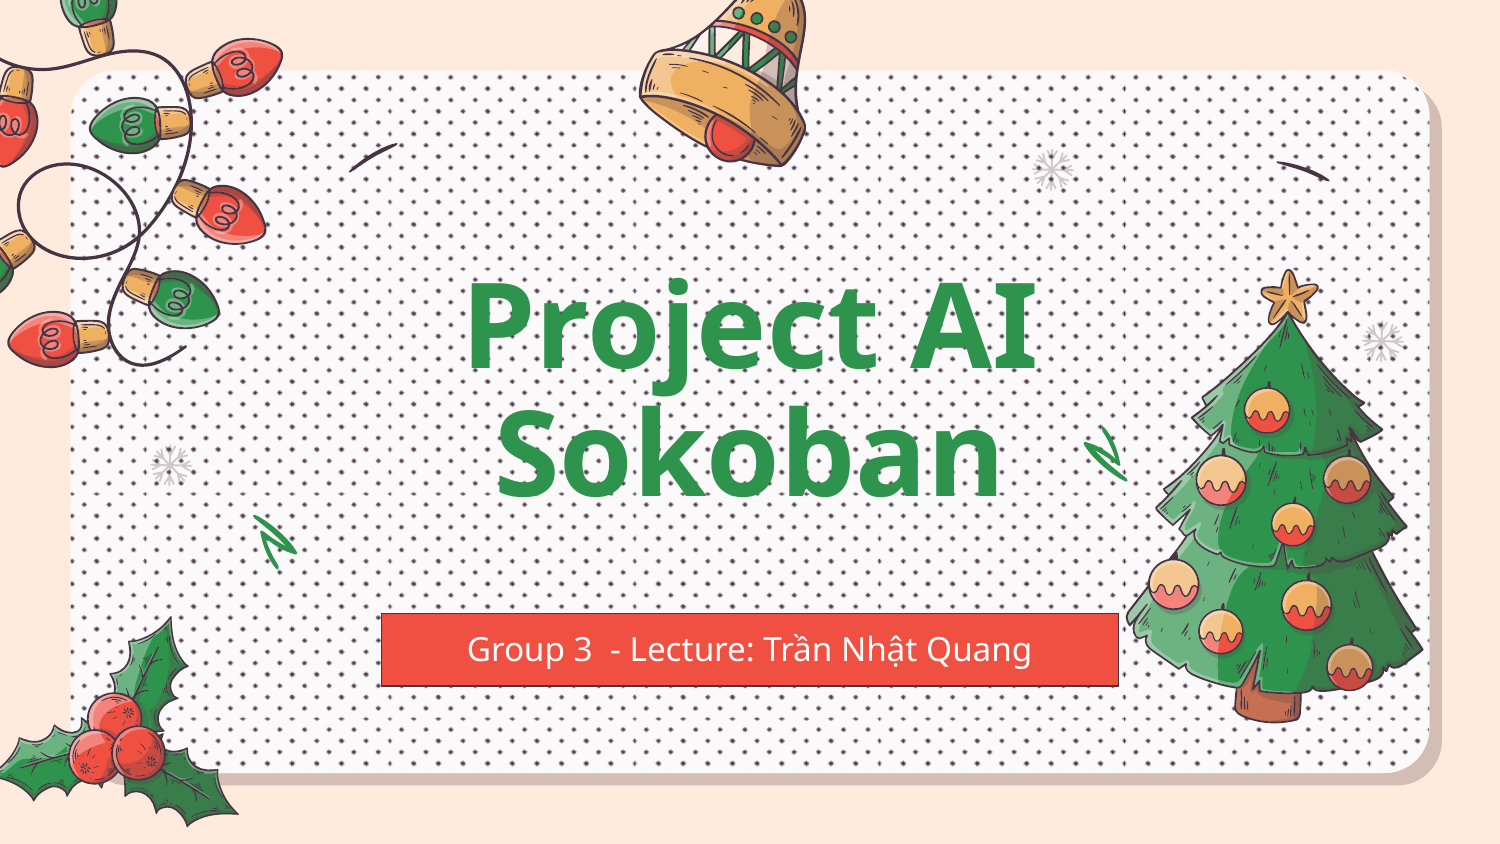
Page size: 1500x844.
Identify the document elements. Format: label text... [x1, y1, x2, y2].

text_box [348, 143, 398, 173]
subtitle Group 3 - Lecture: Trần Nhật Quang [381, 613, 1119, 687]
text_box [1128, 268, 1432, 724]
text_box [150, 444, 192, 487]
picture [70, 70, 1430, 773]
title Project AI Sokoban [381, 203, 1119, 585]
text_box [1085, 423, 1135, 482]
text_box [0, 0, 284, 369]
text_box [245, 514, 296, 574]
text_box [1032, 148, 1074, 191]
text_box [1276, 161, 1330, 182]
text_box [638, 0, 810, 168]
